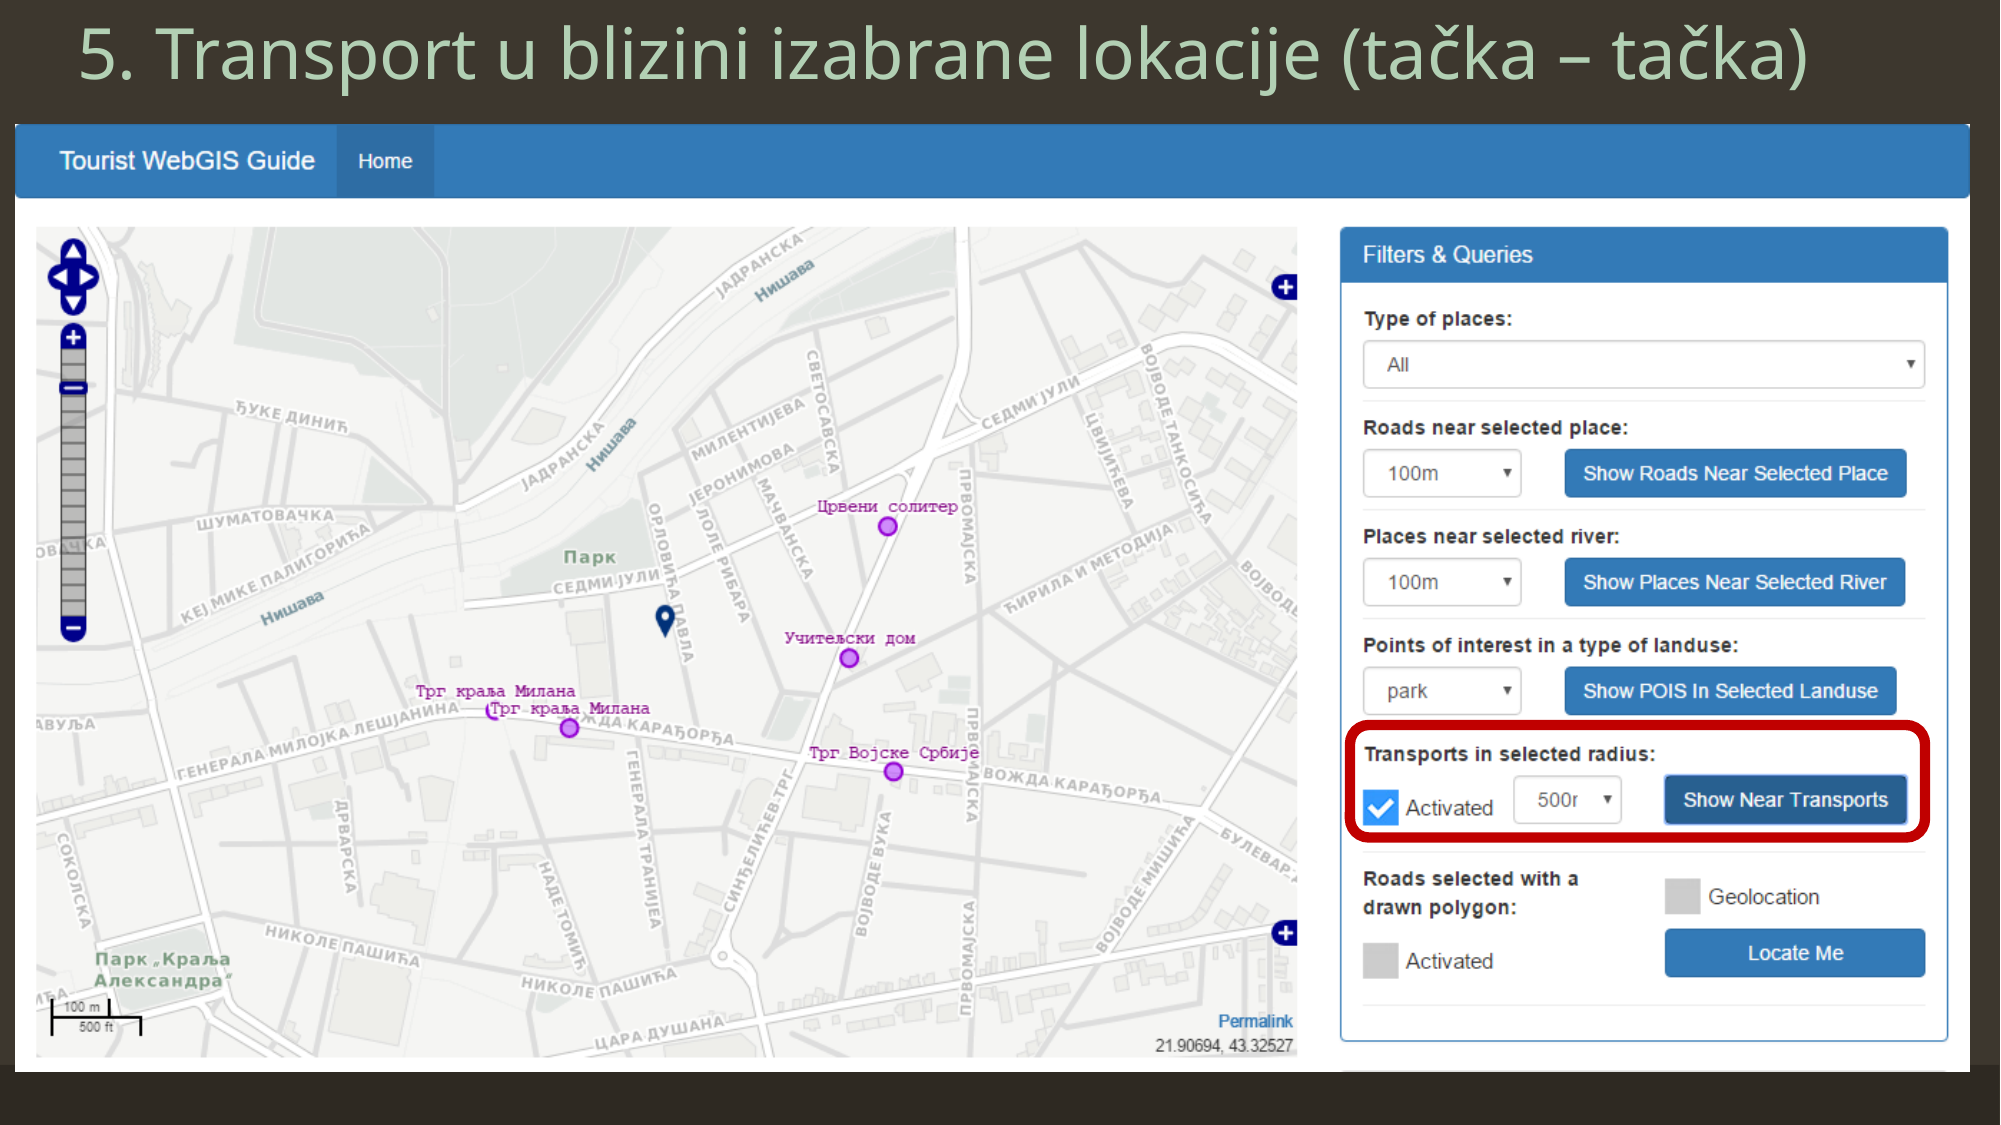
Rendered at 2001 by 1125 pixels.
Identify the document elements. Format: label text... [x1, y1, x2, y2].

title 5. Transport u blizini izabrane lokacije (tačka – tačka) [62, 0, 1969, 103]
picture [15, 124, 1970, 1072]
